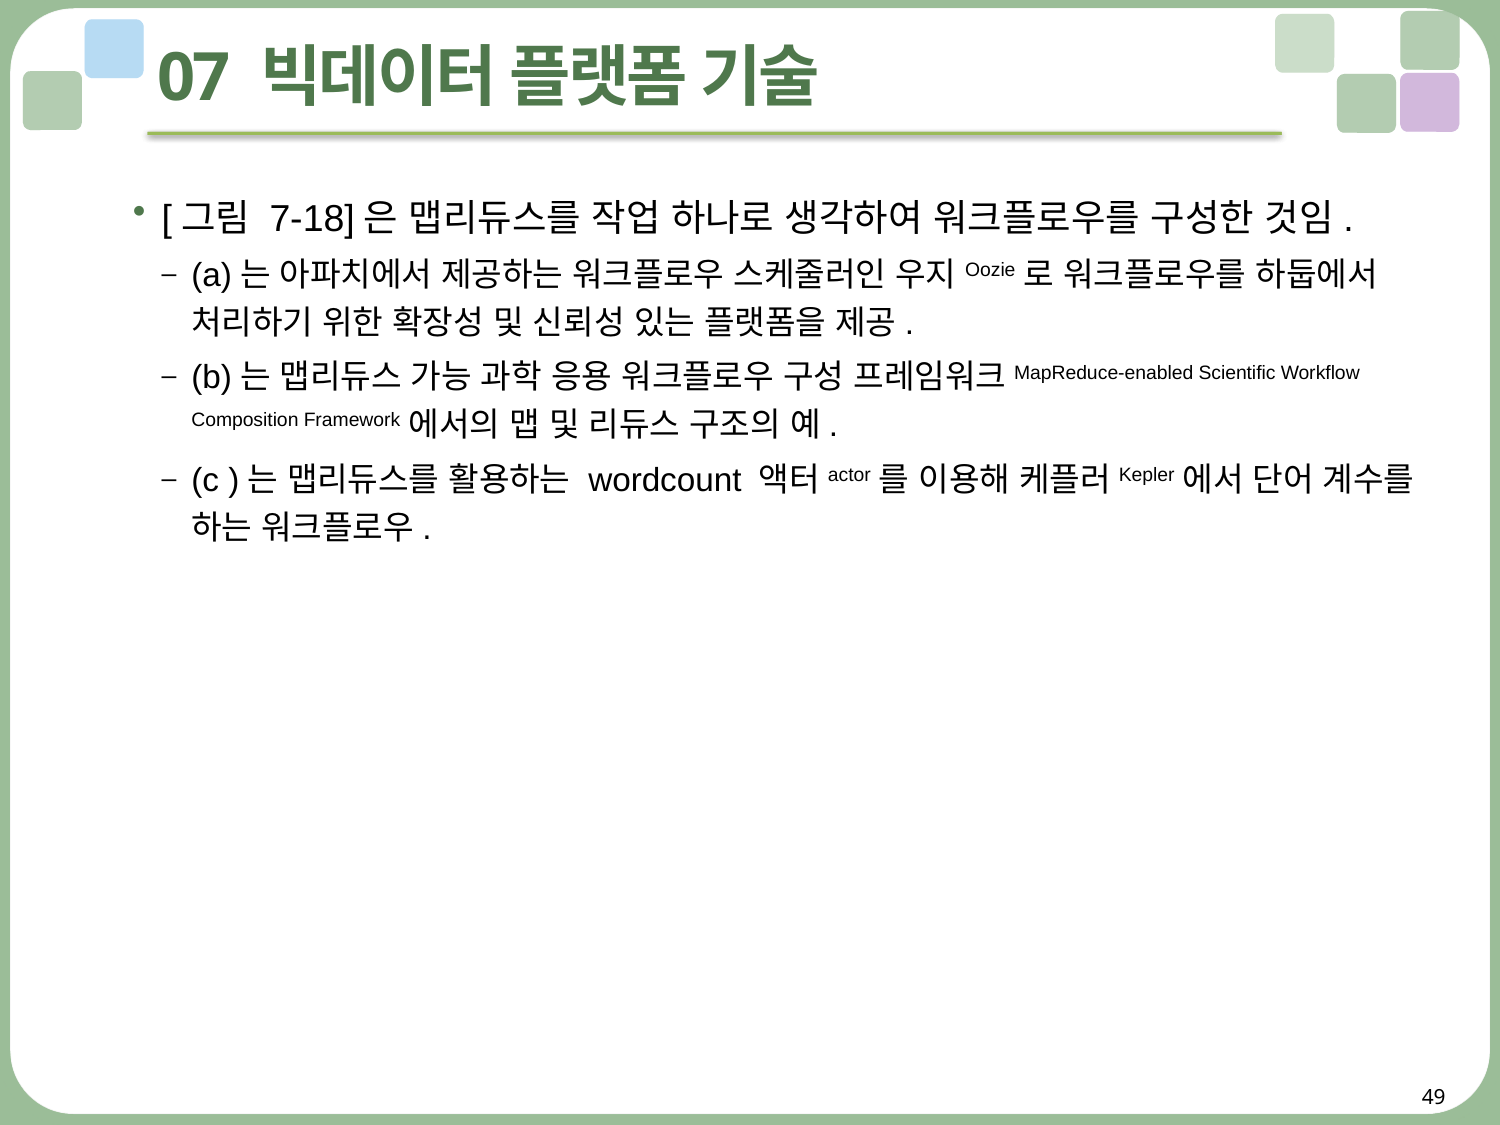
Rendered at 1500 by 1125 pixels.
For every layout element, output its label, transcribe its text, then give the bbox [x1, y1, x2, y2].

picture [0, 0, 1500, 1125]
list [그림 7-18]은 맵리듀스를 작업 하나로 생각하여 워크플로우를 구성한 것임. (a)는 아파치에서 제공하는 워크플로우 스케줄러인 우지Oozie로 워크플로우를 하둡에서 처리하기 위한 확장성 및 신뢰성 있는 플랫폼을 제공. (b)는 맵리듀스 가능 과학 응용 워크플로우 구성 프레임워크MapReduce-enabled Scientific Workflow Composition Framework에서의 맵 및 리듀스 구조의 예. (c )는 맵리듀스를 활용하는 wordcount 액터actor를 이용해 케플러Kepler에서 단어 계수를 하는 워크플로우. [29, 172, 1459, 1083]
title 07 빅데이터 플랫폼 기술 [142, 25, 1459, 123]
